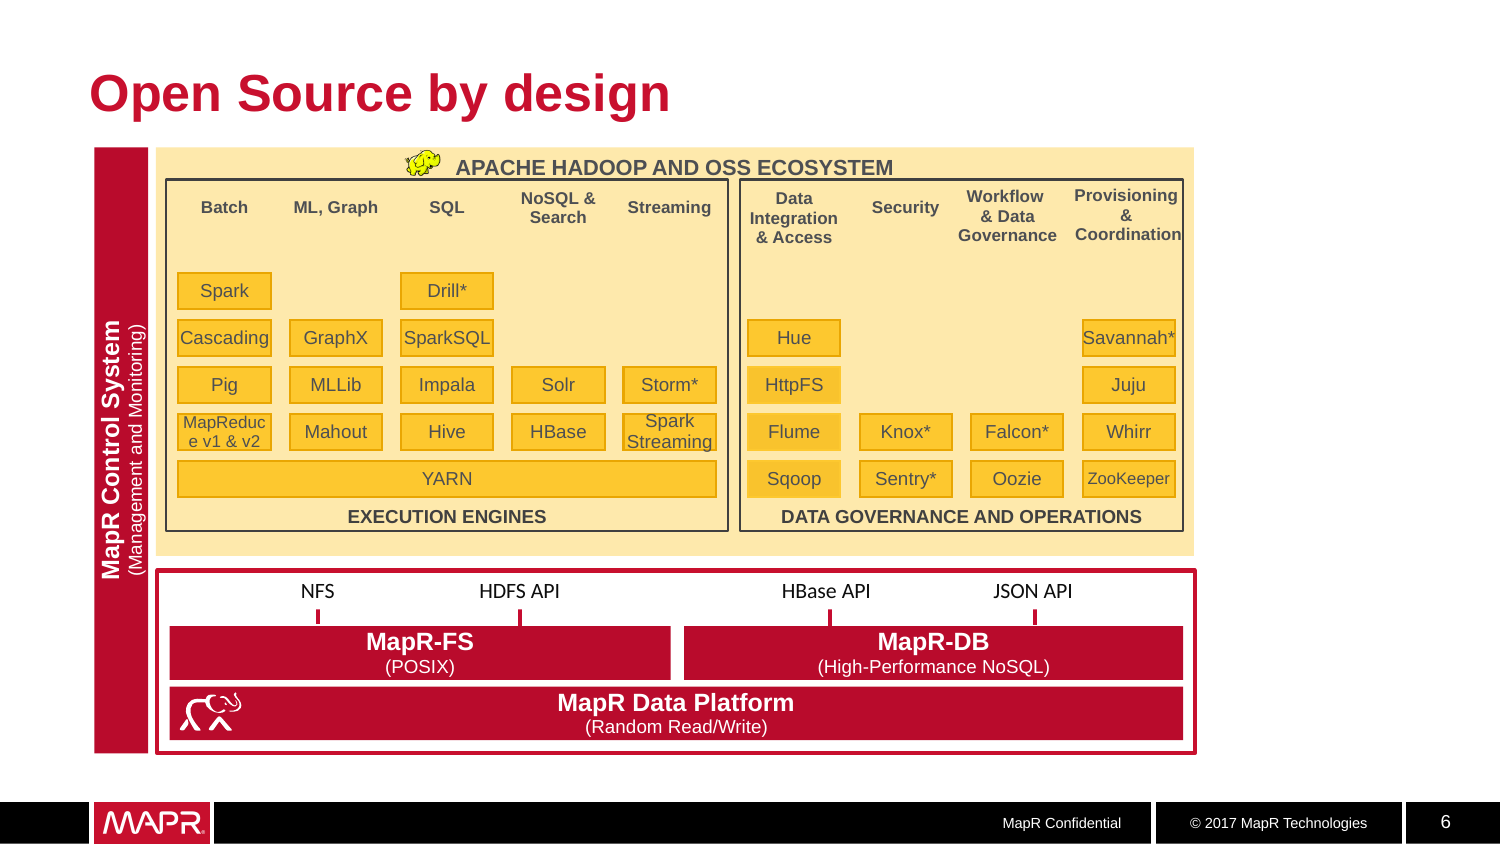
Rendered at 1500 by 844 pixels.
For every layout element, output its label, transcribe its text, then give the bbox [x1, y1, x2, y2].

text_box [165, 147, 1184, 537]
picture [179, 691, 242, 731]
title Open Source by design [74, 33, 1430, 148]
text_box [155, 147, 1194, 556]
text_box [155, 568, 1197, 755]
picture [94, 802, 210, 844]
text_box MapR Control System (Management and Monitoring) [92, 145, 150, 756]
